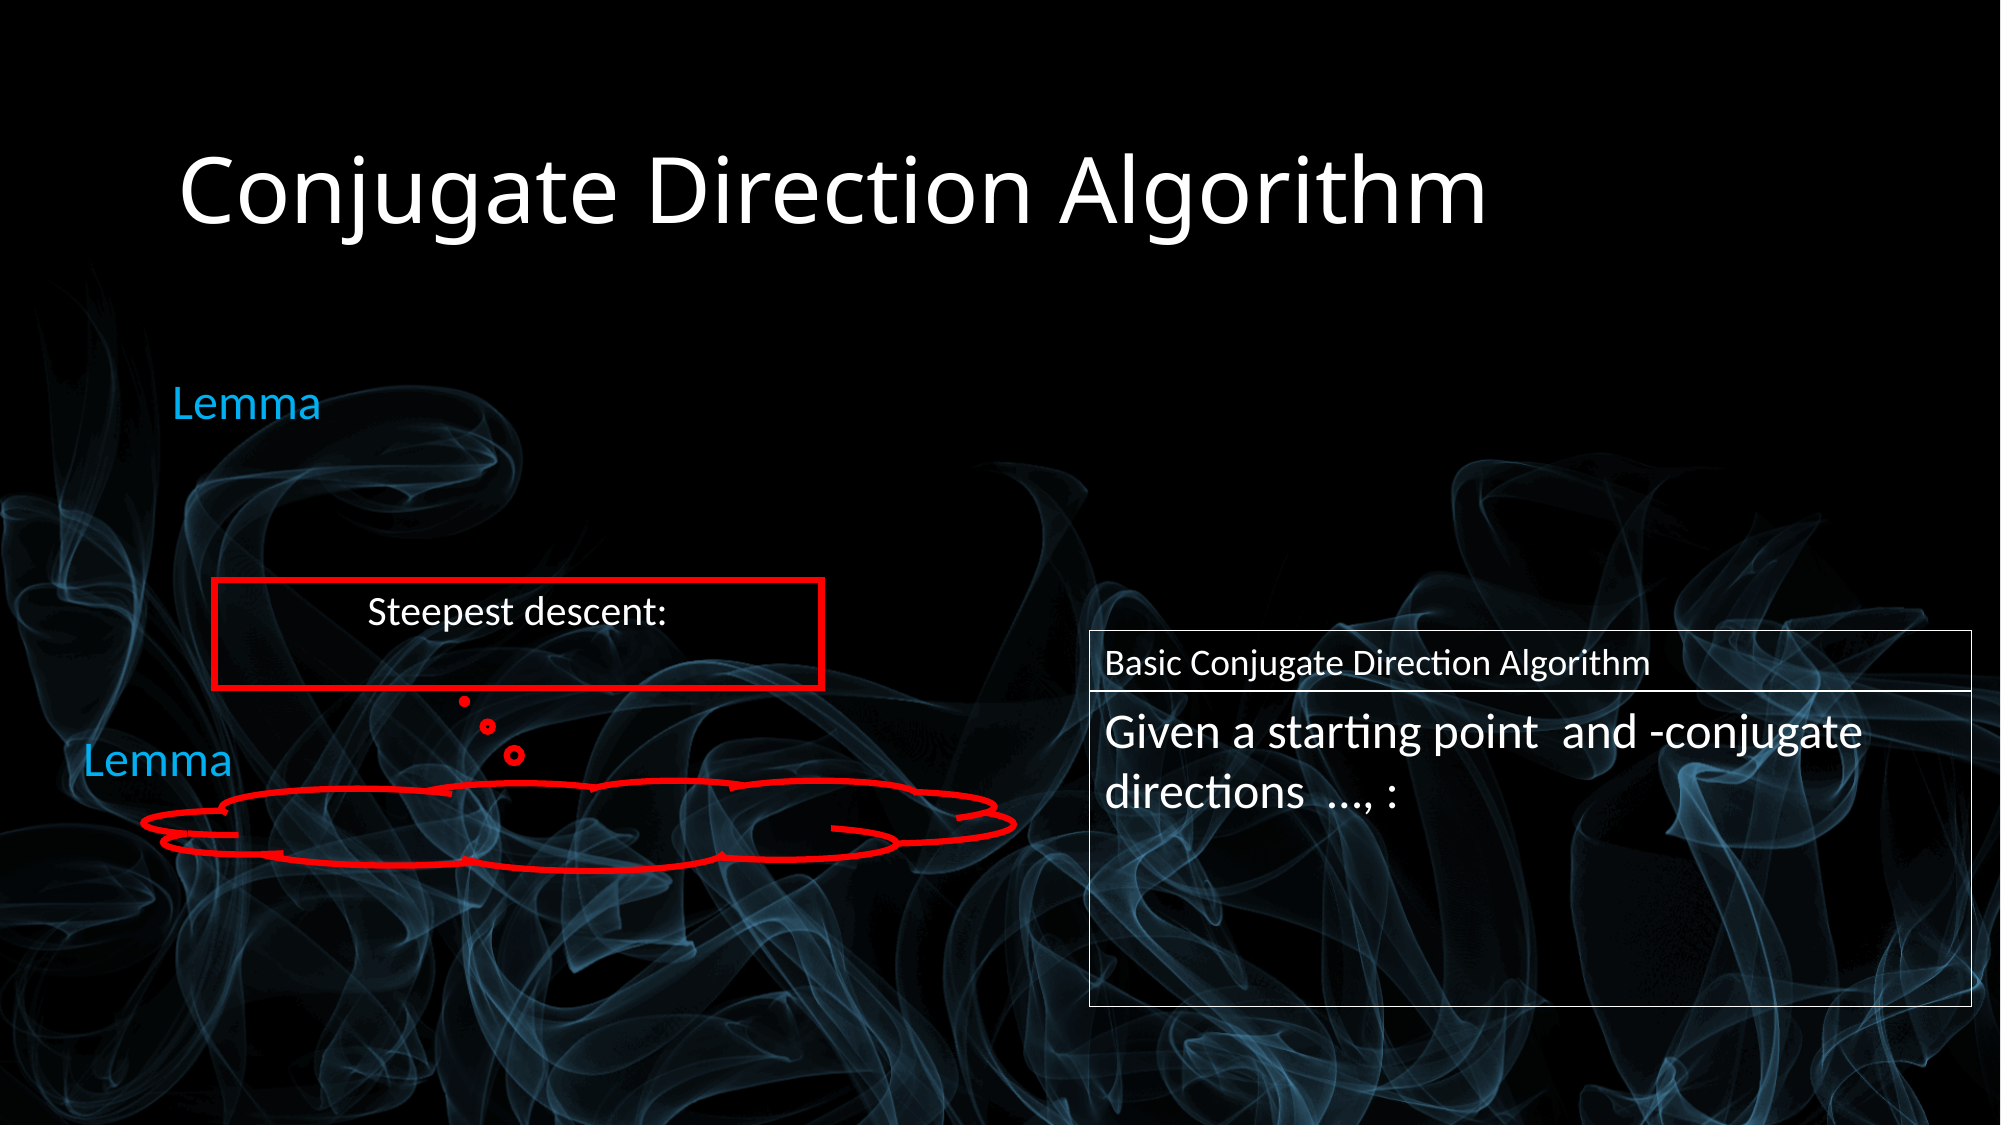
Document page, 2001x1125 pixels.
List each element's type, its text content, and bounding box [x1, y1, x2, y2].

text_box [1089, 630, 1972, 1055]
text_box Conjugate Direction Algorithm [162, 84, 1888, 303]
picture [0, 0, 2001, 1125]
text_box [144, 580, 1014, 871]
